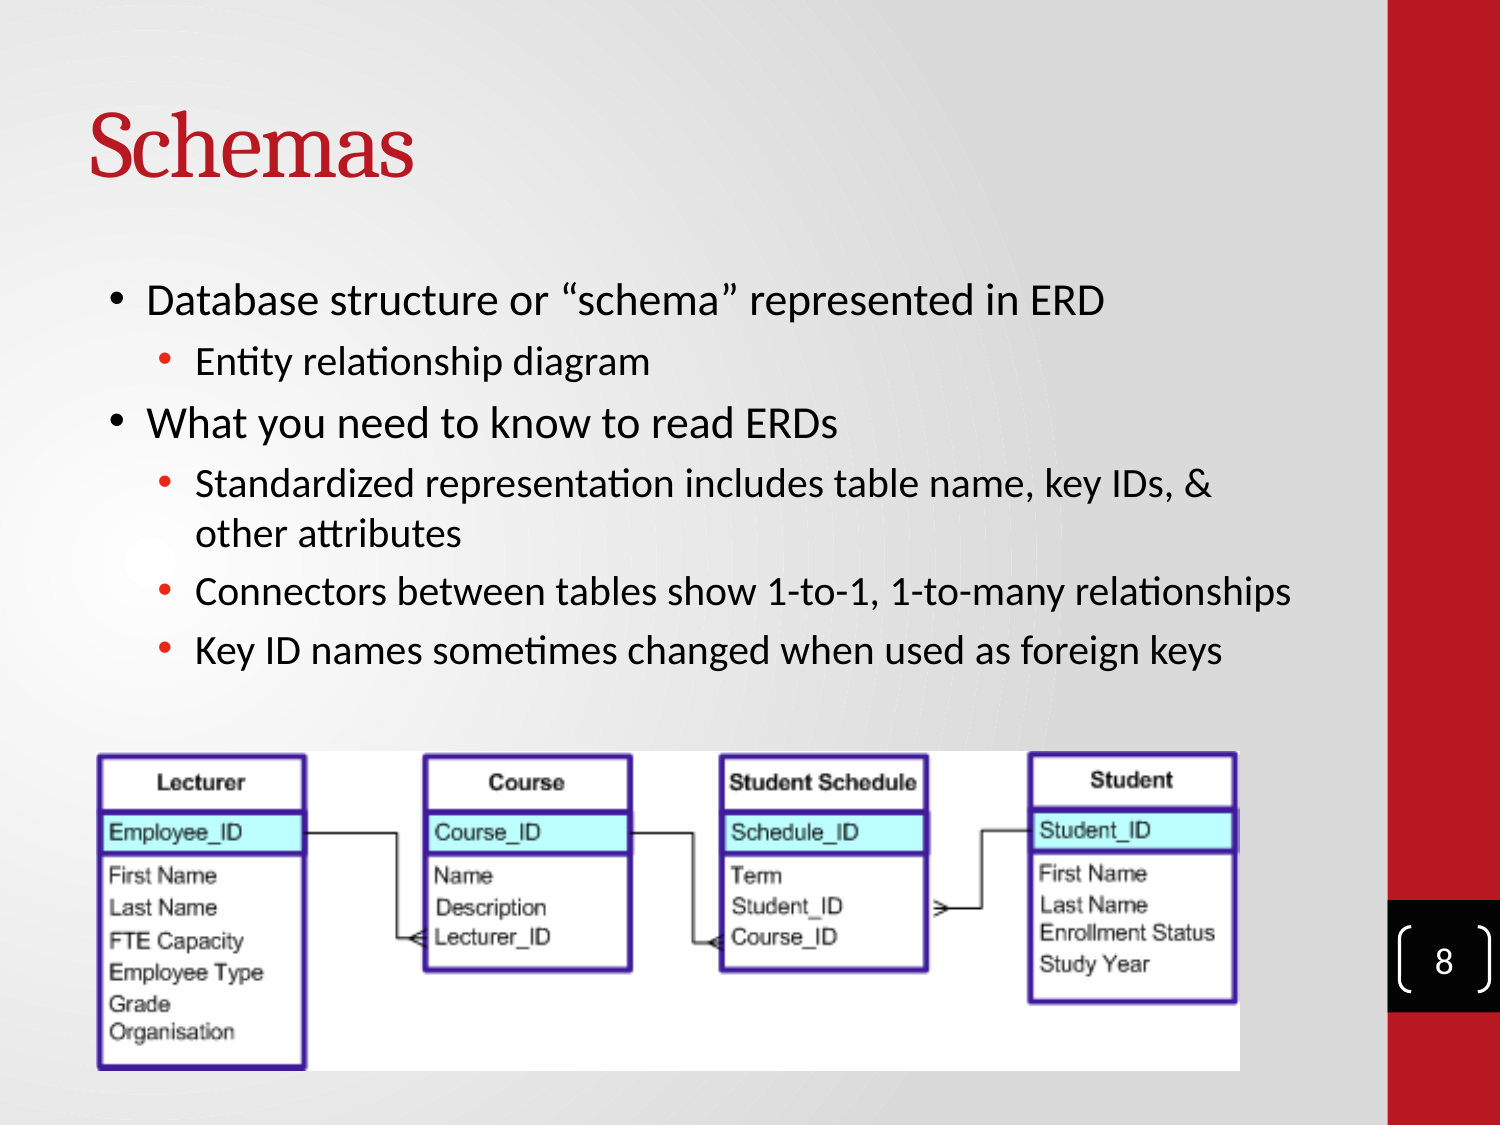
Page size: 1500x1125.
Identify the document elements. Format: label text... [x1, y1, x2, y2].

slide_number 8 [1397, 925, 1492, 994]
list Database structure or “schema” represented in ERD Entity relationship diagram What you need to know to read ERDs Standardized representation includes table name, key IDs, & other attributes Connectors between tables show 1-to-1, 1-to-many relationships Key ID names sometimes changed when used as foreign keys [75, 262, 1325, 1050]
picture [95, 751, 1241, 1072]
title Schemas [75, 45, 1325, 233]
